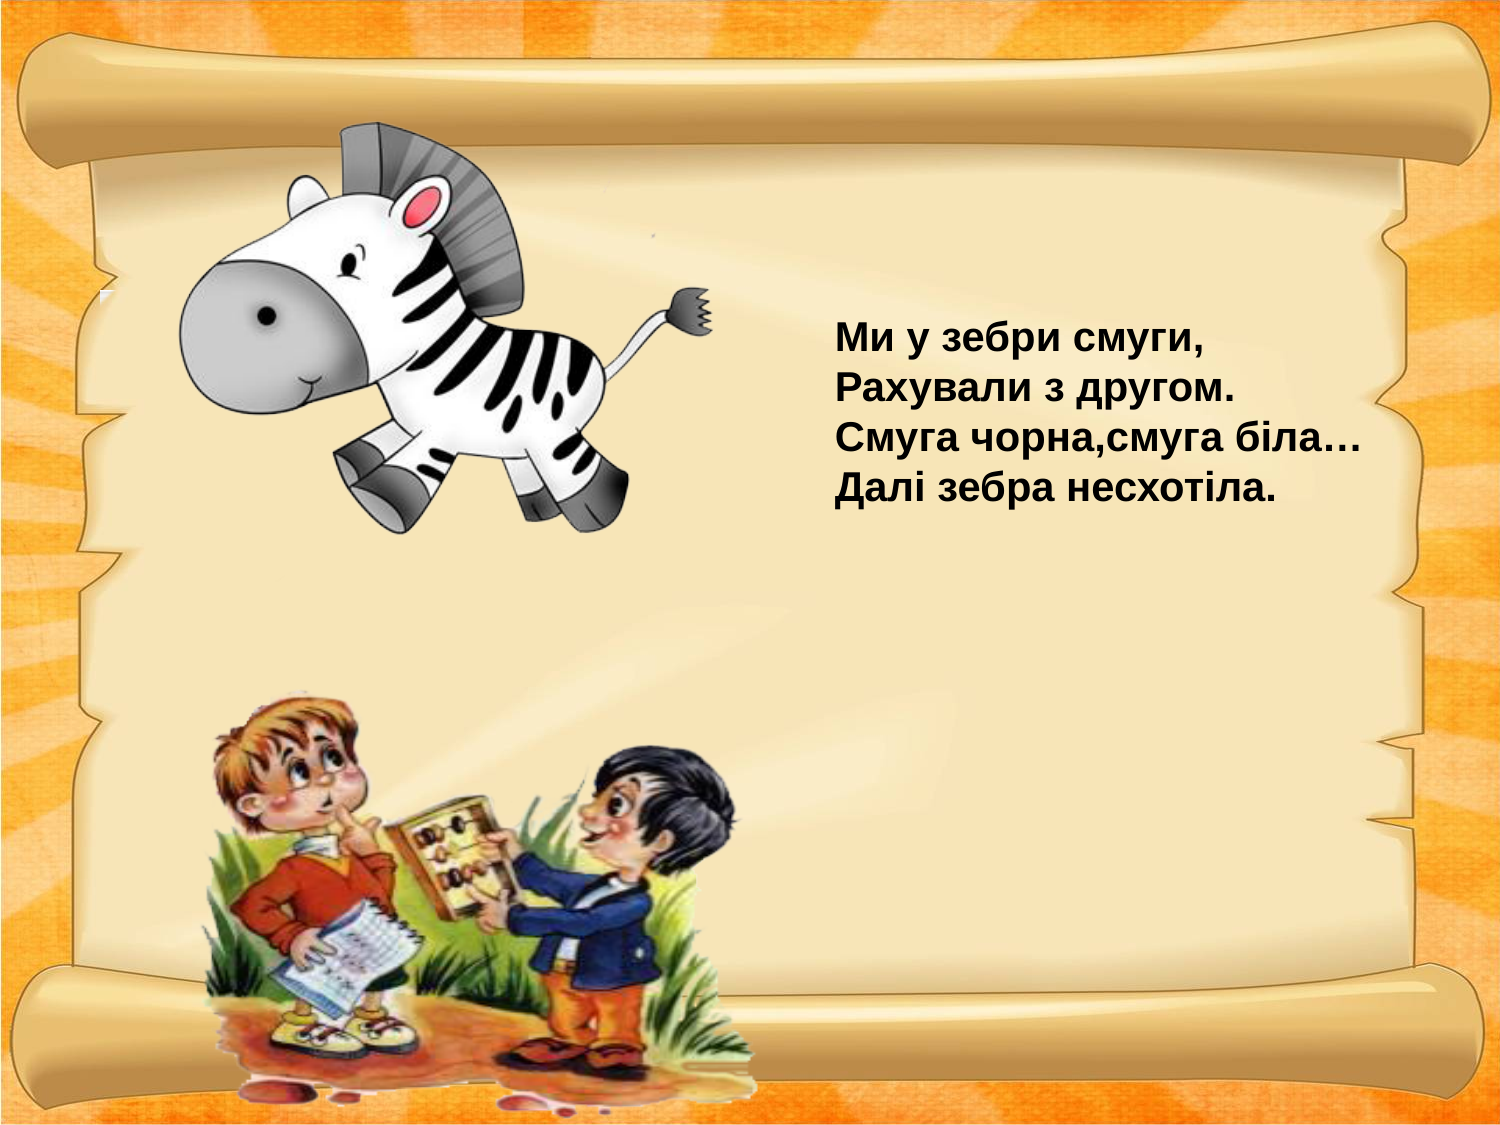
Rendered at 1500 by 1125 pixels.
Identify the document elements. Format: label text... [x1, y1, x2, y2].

picture [0, 0, 1500, 1125]
text_box Ми у зебри смуги, Рахували з другом. Смуга чорна,смуга біла… Далі зебра несхотіла. [820, 302, 1379, 518]
